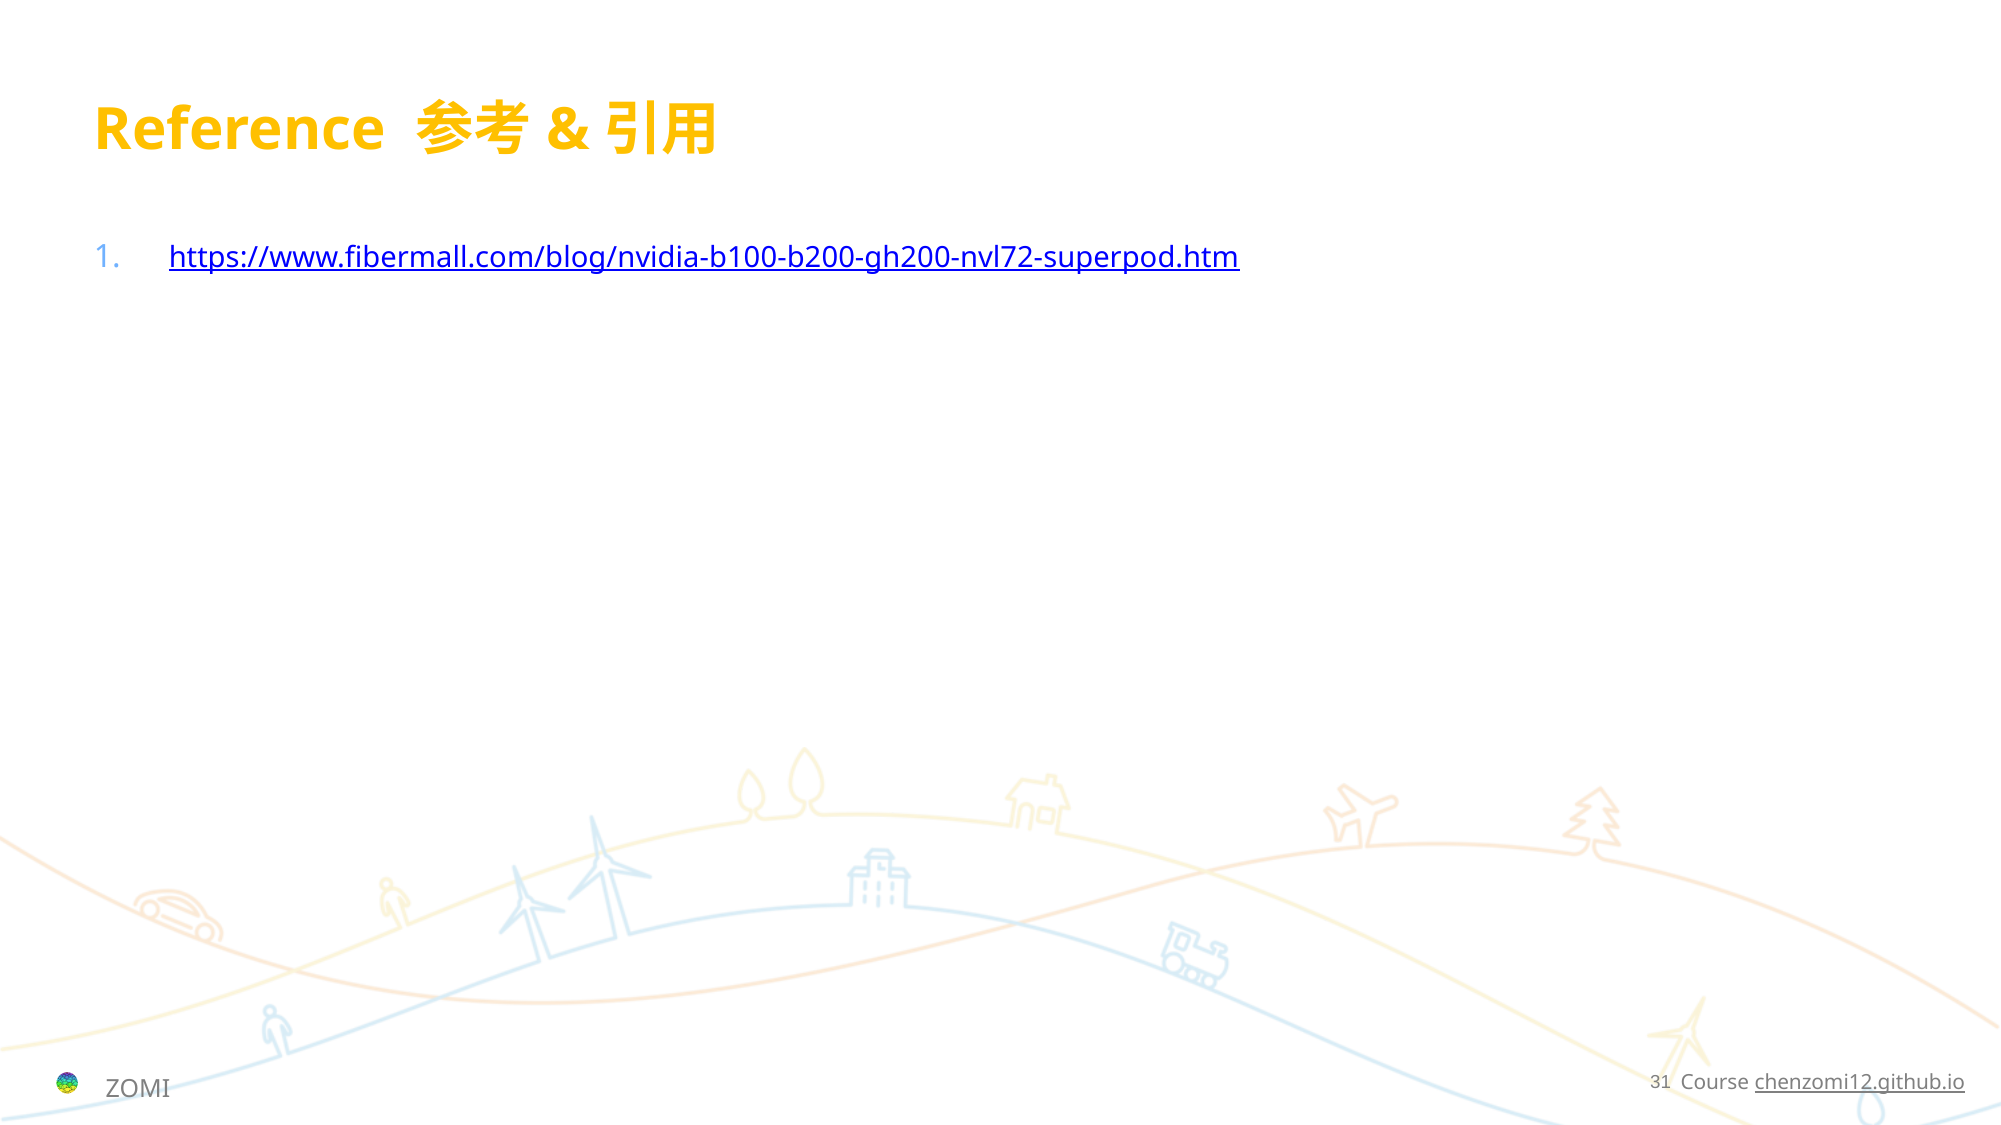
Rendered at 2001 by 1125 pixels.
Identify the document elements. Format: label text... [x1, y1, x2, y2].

title Reference 参考&引用 [79, 78, 1910, 175]
list https://www.fibermall.com/blog/nvidia-b100-b200-gh200-nvl72-superpod.htm [79, 210, 1910, 1033]
picture [57, 1073, 77, 1093]
